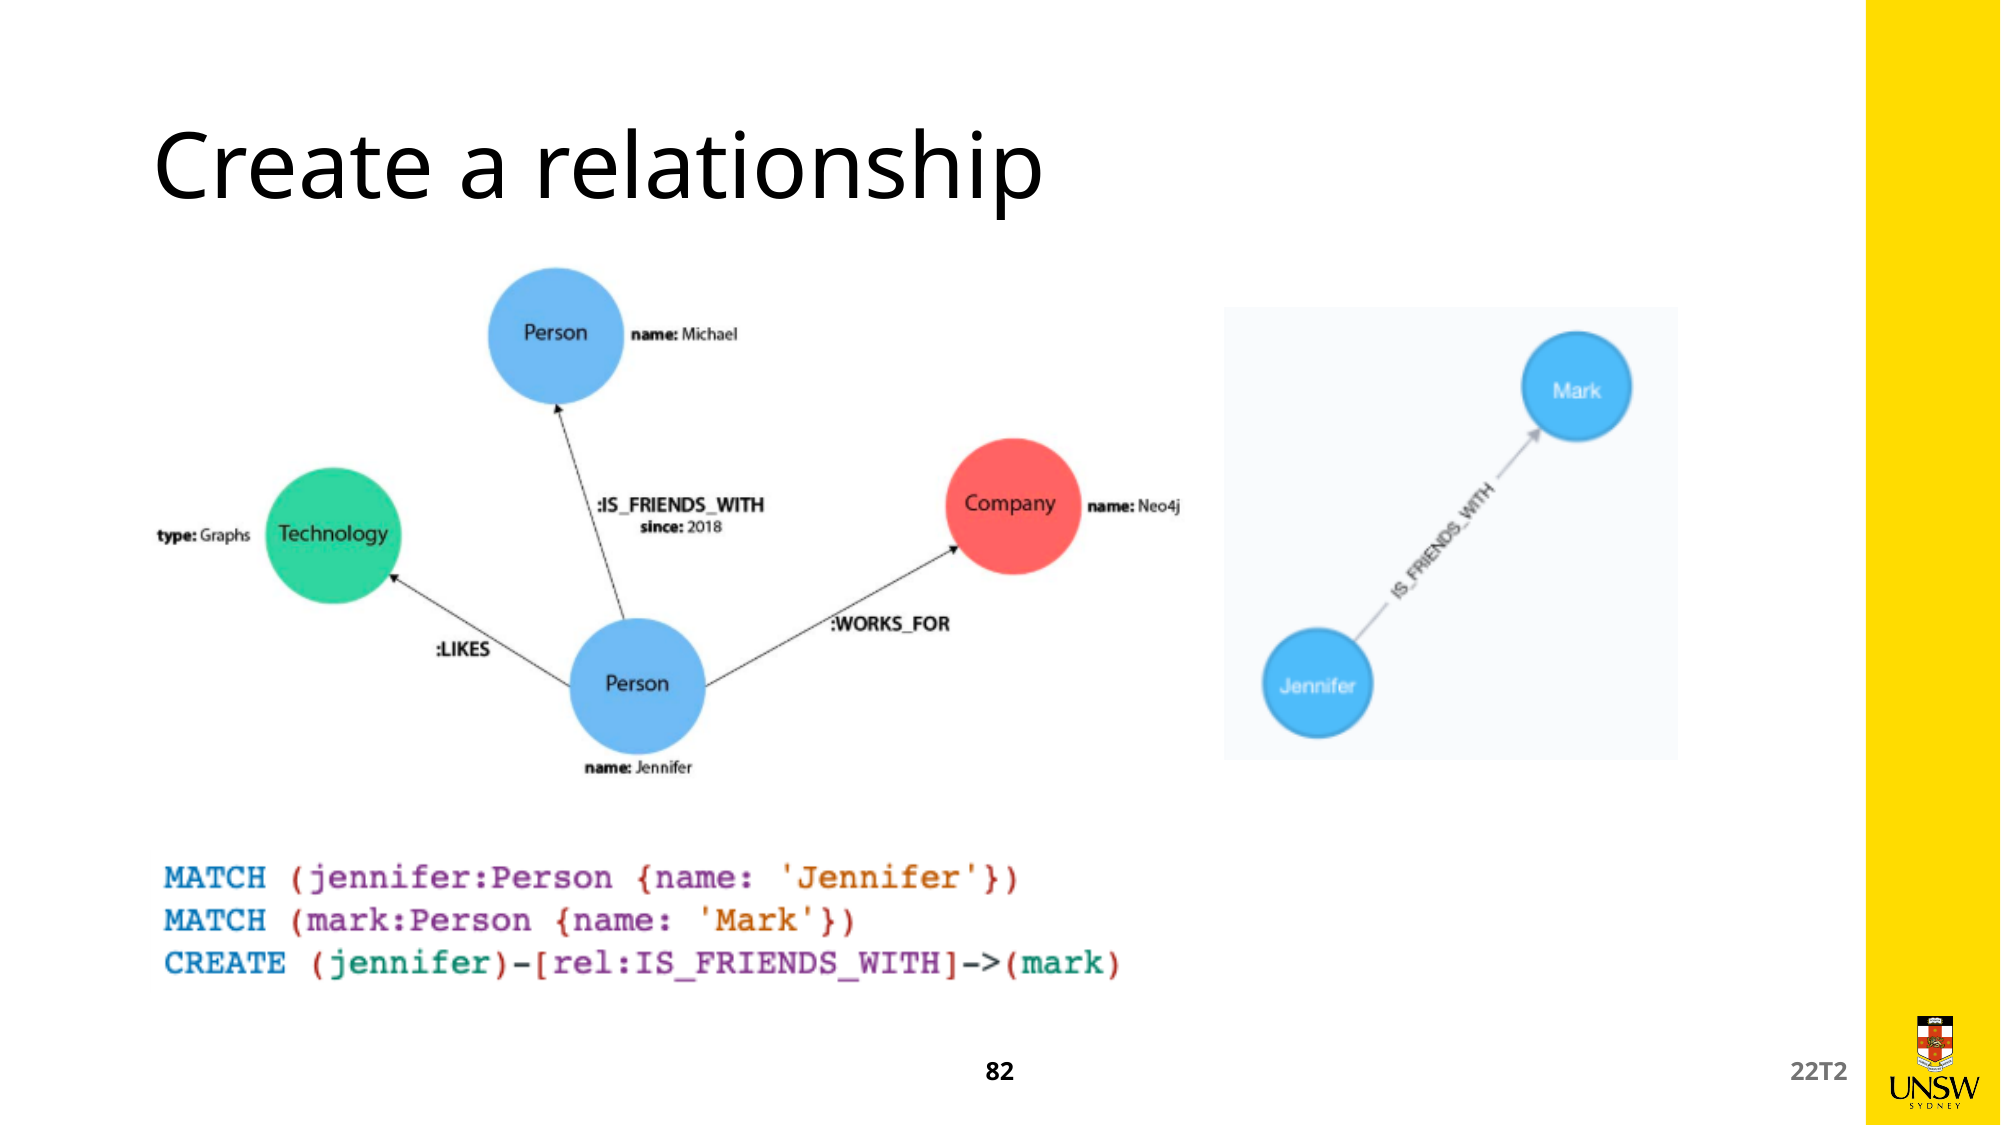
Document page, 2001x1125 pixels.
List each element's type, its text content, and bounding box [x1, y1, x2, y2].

title Create a relationship [137, 59, 1863, 278]
footer 22T2 [1225, 1042, 1863, 1103]
slide_number 82 [774, 1042, 1225, 1103]
picture [149, 246, 1206, 800]
picture [1224, 307, 1678, 760]
picture [1890, 1016, 1980, 1109]
picture [149, 850, 1168, 993]
